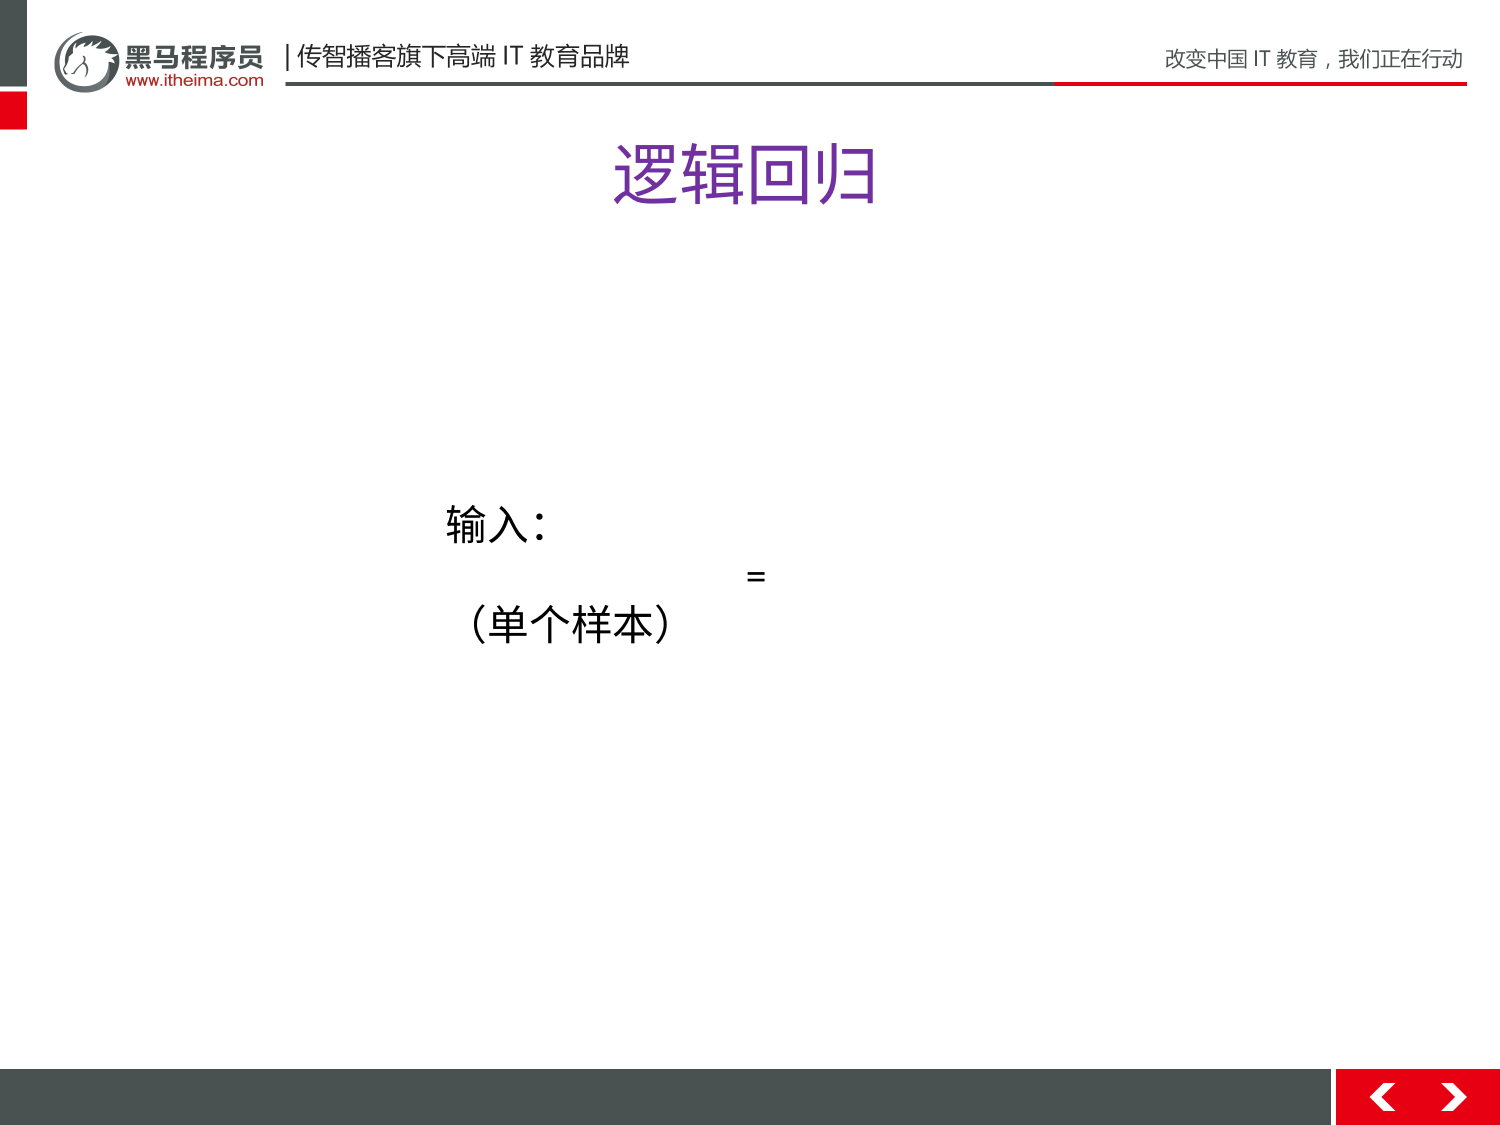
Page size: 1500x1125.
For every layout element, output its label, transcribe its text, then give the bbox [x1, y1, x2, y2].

text_box 逻辑回归 [597, 125, 895, 221]
picture [0, 0, 1500, 1125]
